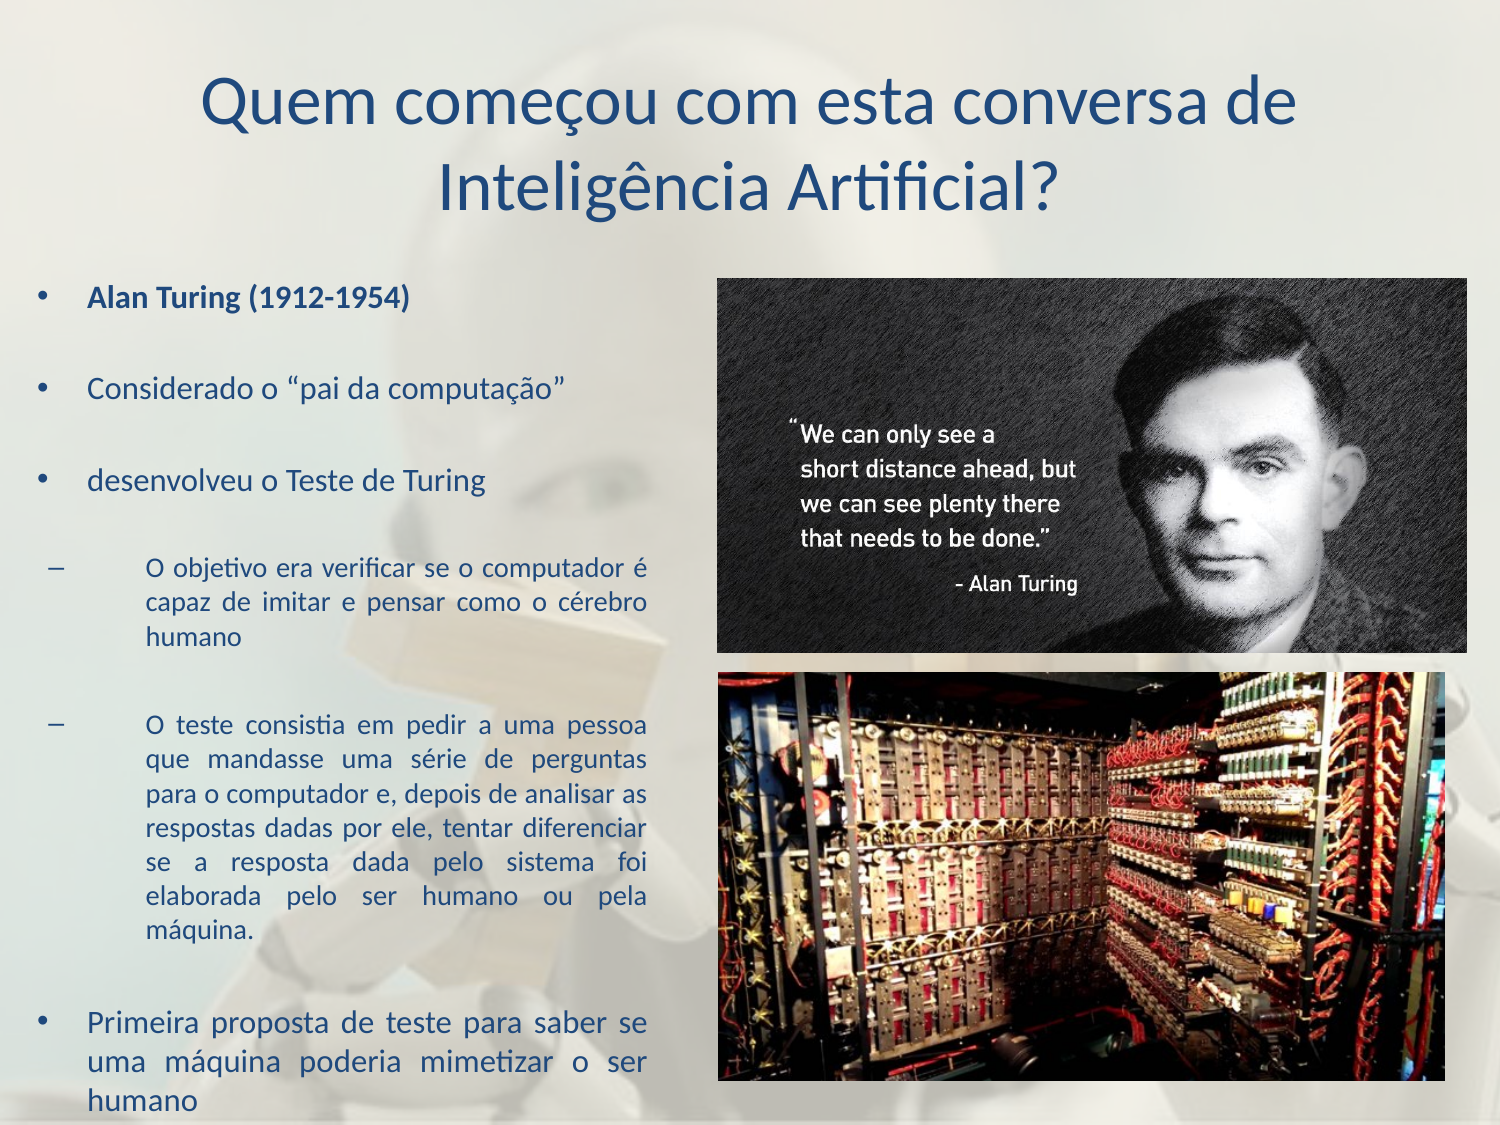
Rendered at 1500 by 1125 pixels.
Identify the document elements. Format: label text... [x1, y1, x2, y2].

list Alan Turing (1912-1954) Considerado o “pai da computação” desenvolveu o Teste de Turing O objetivo era verificar se o computador é capaz de imitar e pensar como o cérebro humano O teste consistia em pedir a uma pessoa que mandasse uma série de perguntas para o computador e, depois de analisar as respostas dadas por ele, tentar diferenciar se a resposta dada pelo sistema foi elaborada pelo ser humano ou pela máquina. Primeira proposta de teste para saber se uma máquina poderia mimetizar o ser humano [22, 268, 664, 1125]
picture [716, 278, 1467, 654]
picture [718, 672, 1445, 1082]
title Quem começou com esta conversa de Inteligência Artificial? [75, 45, 1425, 233]
